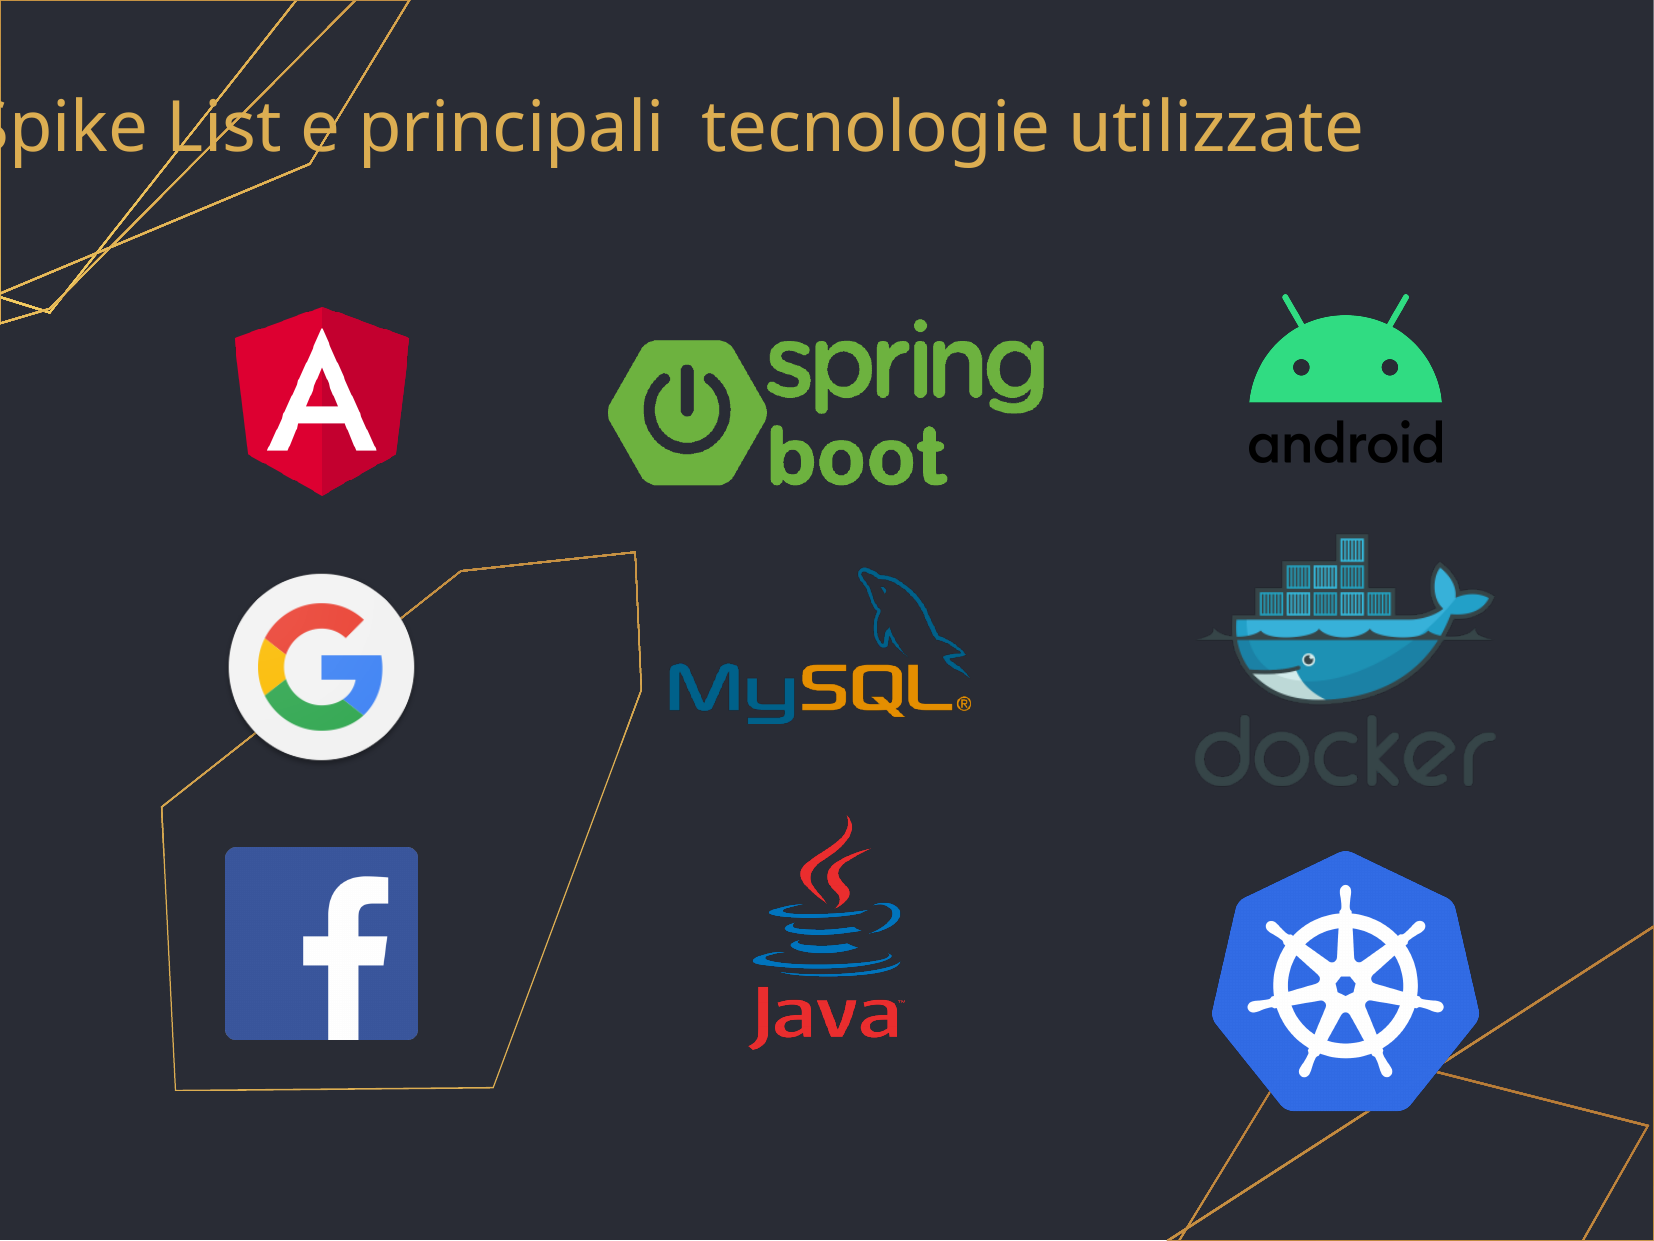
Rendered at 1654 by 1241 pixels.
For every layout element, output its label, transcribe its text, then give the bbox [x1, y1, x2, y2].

picture [1194, 510, 1496, 811]
picture [669, 567, 971, 724]
picture [203, 278, 440, 514]
picture [748, 814, 906, 1051]
picture [219, 565, 423, 769]
picture [602, 294, 1051, 530]
title Spike List e principali tecnologie utilizzate [0, 20, 1412, 226]
picture [1208, 847, 1483, 1115]
picture [225, 847, 418, 1041]
list [120, 205, 1608, 1158]
picture [1249, 294, 1442, 463]
